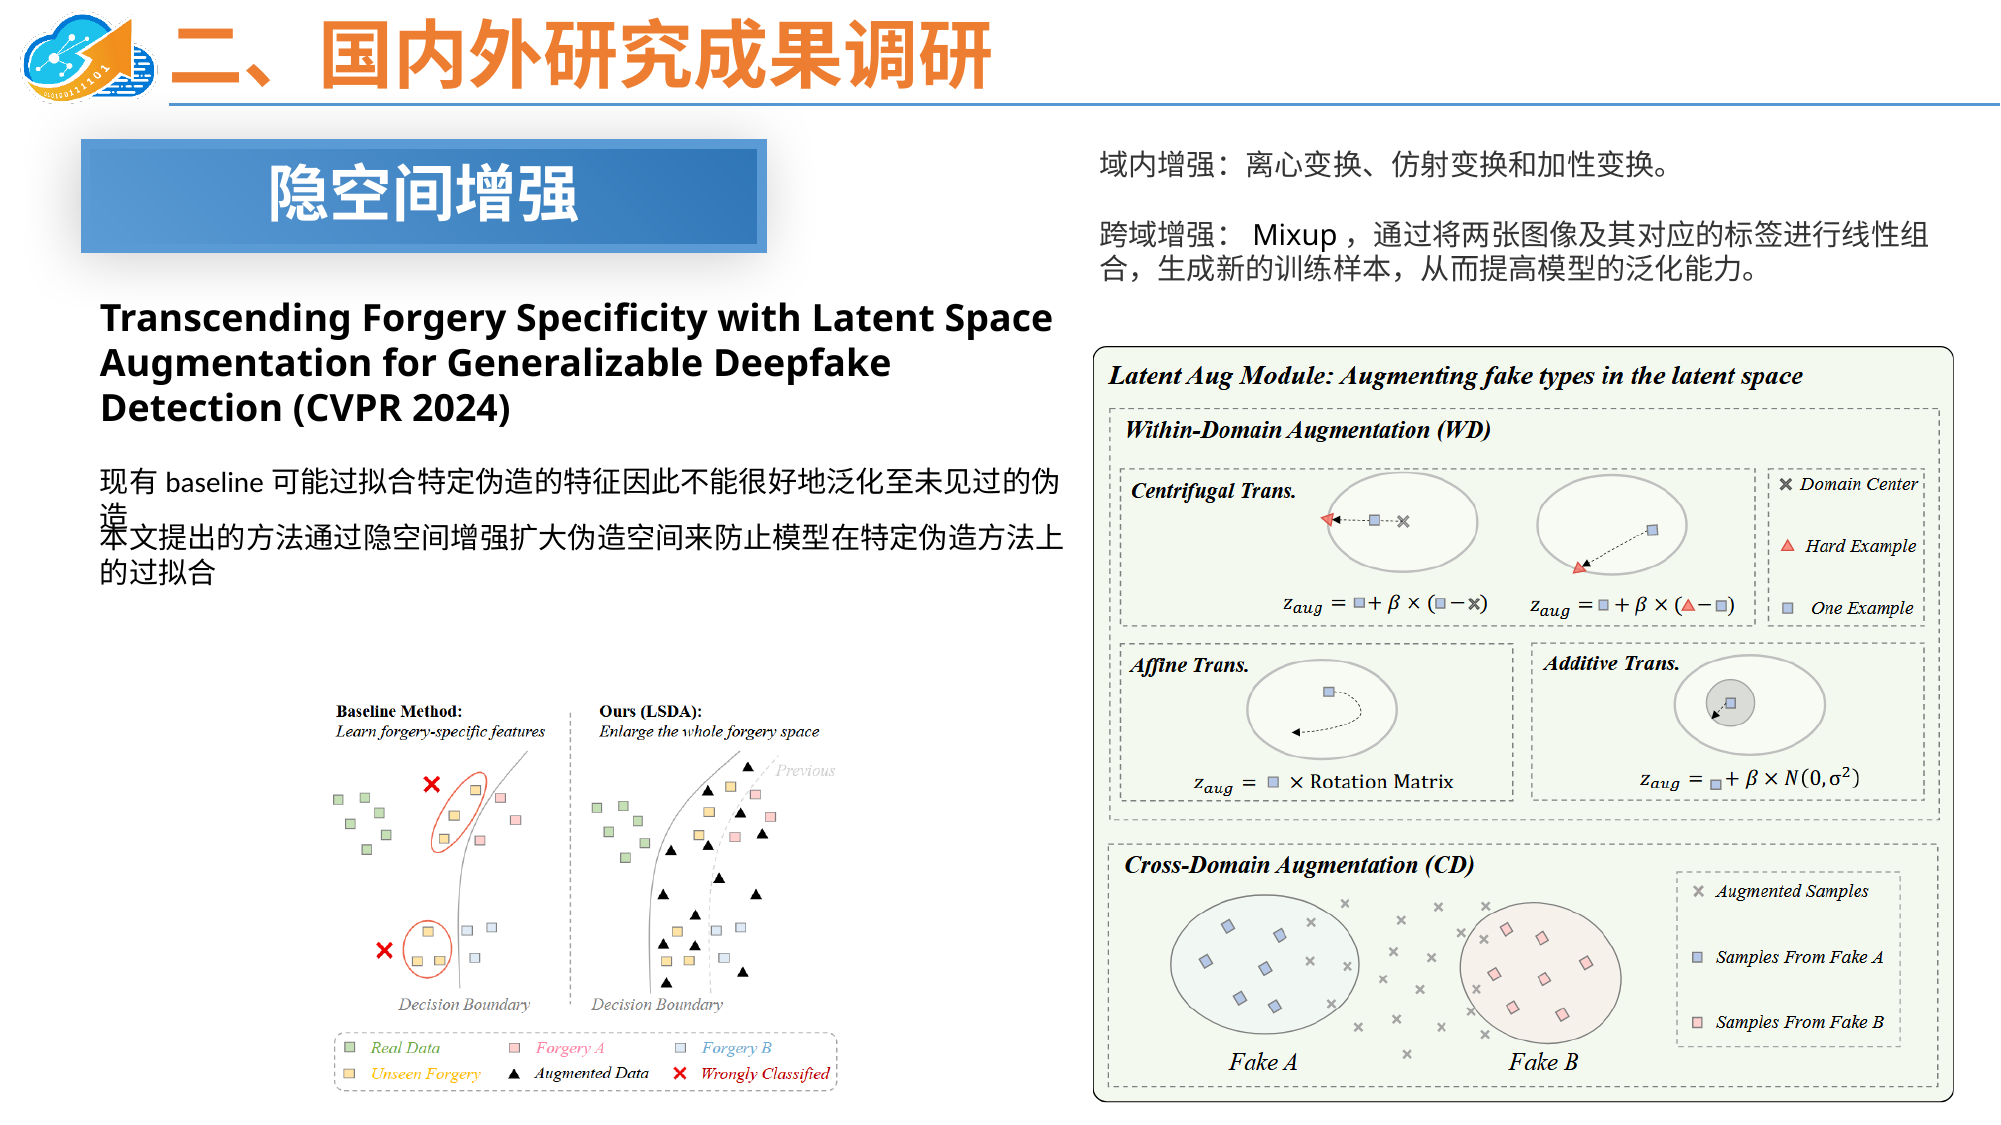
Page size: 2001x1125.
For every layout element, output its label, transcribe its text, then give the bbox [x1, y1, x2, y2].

text_box Transcending Forgery Specificity with Latent Space Augmentation for Generalizable Deepfake Detection (CVPR 2024) [85, 286, 1093, 437]
text_box 本文提出的方法通过隐空间增强扩大伪造空间来防止模型在特定伪造方法上的过拟合 [85, 512, 1088, 598]
picture [327, 689, 851, 1104]
text_box 跨域增强：Mixup，通过将两张图像及其对应的标签进行线性组合，生成新的训练样本，从而提高模型的泛化能力。 [1084, 208, 1954, 294]
list 隐空间增强 [83, 142, 764, 251]
text_box 域内增强：离心变换、仿射变换和加性变换。 [1084, 138, 1954, 189]
picture [1093, 346, 1954, 1104]
picture [0, 0, 212, 165]
text_box 现有baseline可能过拟合特定伪造的特征因此不能很好地泛化至未见过的伪造 [85, 456, 1088, 512]
text_box 二、国内外研究成果调研 [216, 0, 1476, 103]
